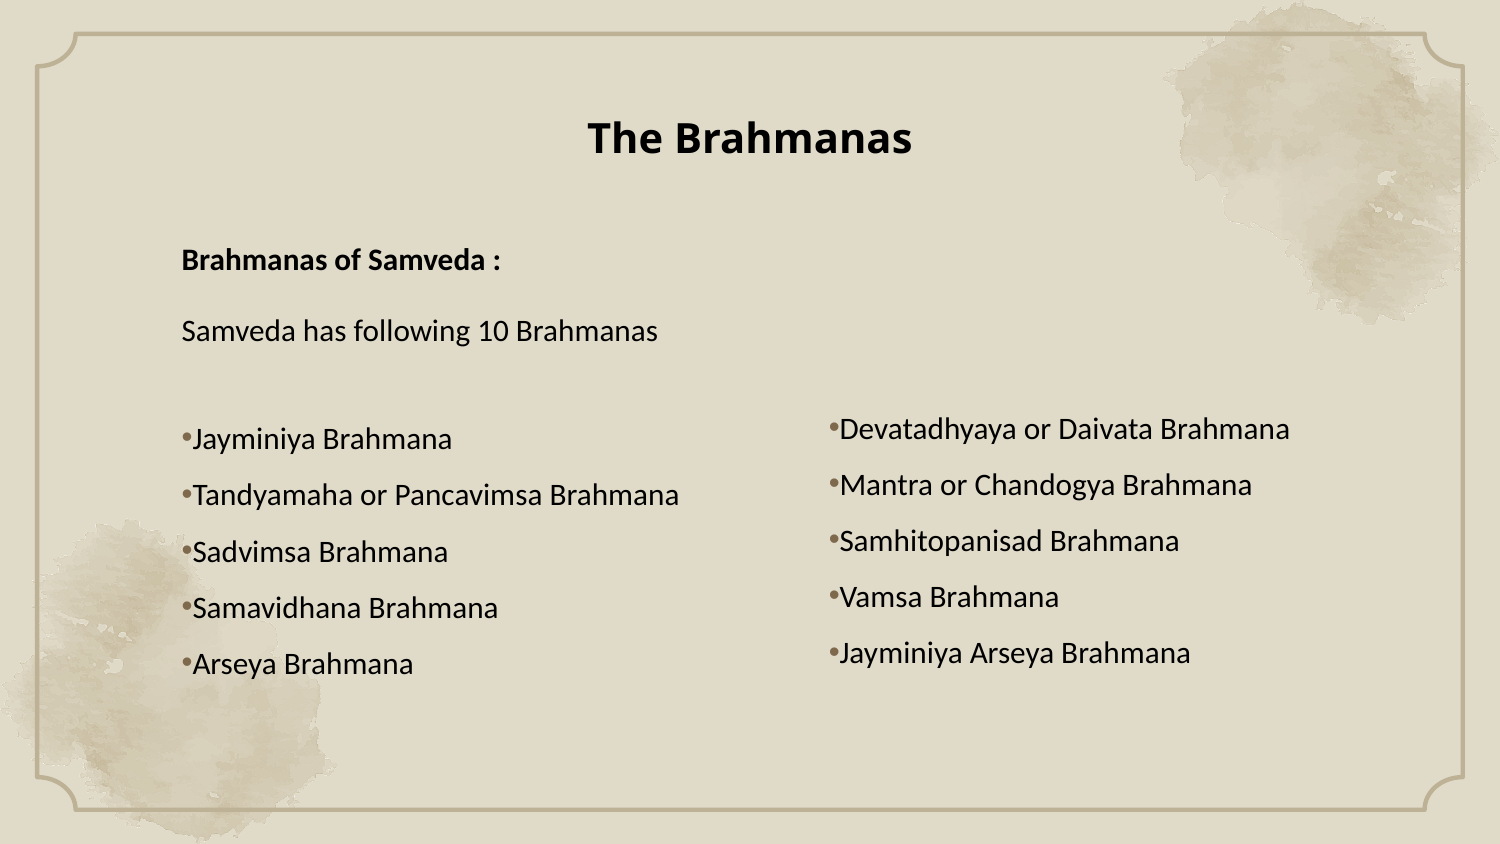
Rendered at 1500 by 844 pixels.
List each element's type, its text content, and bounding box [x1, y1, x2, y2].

text_box Devatadhyaya or Daivata Brahmana Mantra or Chandogya Brahmana Samhitopanisad Brahmana Vamsa Brahmana Jayminiya Arseya Brahmana [813, 336, 1500, 685]
text_box Brahmanas of Samveda : Samveda has following 10 Brahmanas Jayminiya Brahmana Tandyamaha or Pancavimsa Brahmana Sadvimsa Brahmana Samavidhana Brahmana Arseya Brahmana [166, 205, 1010, 696]
text_box The Brahmanas [103, 104, 1397, 173]
